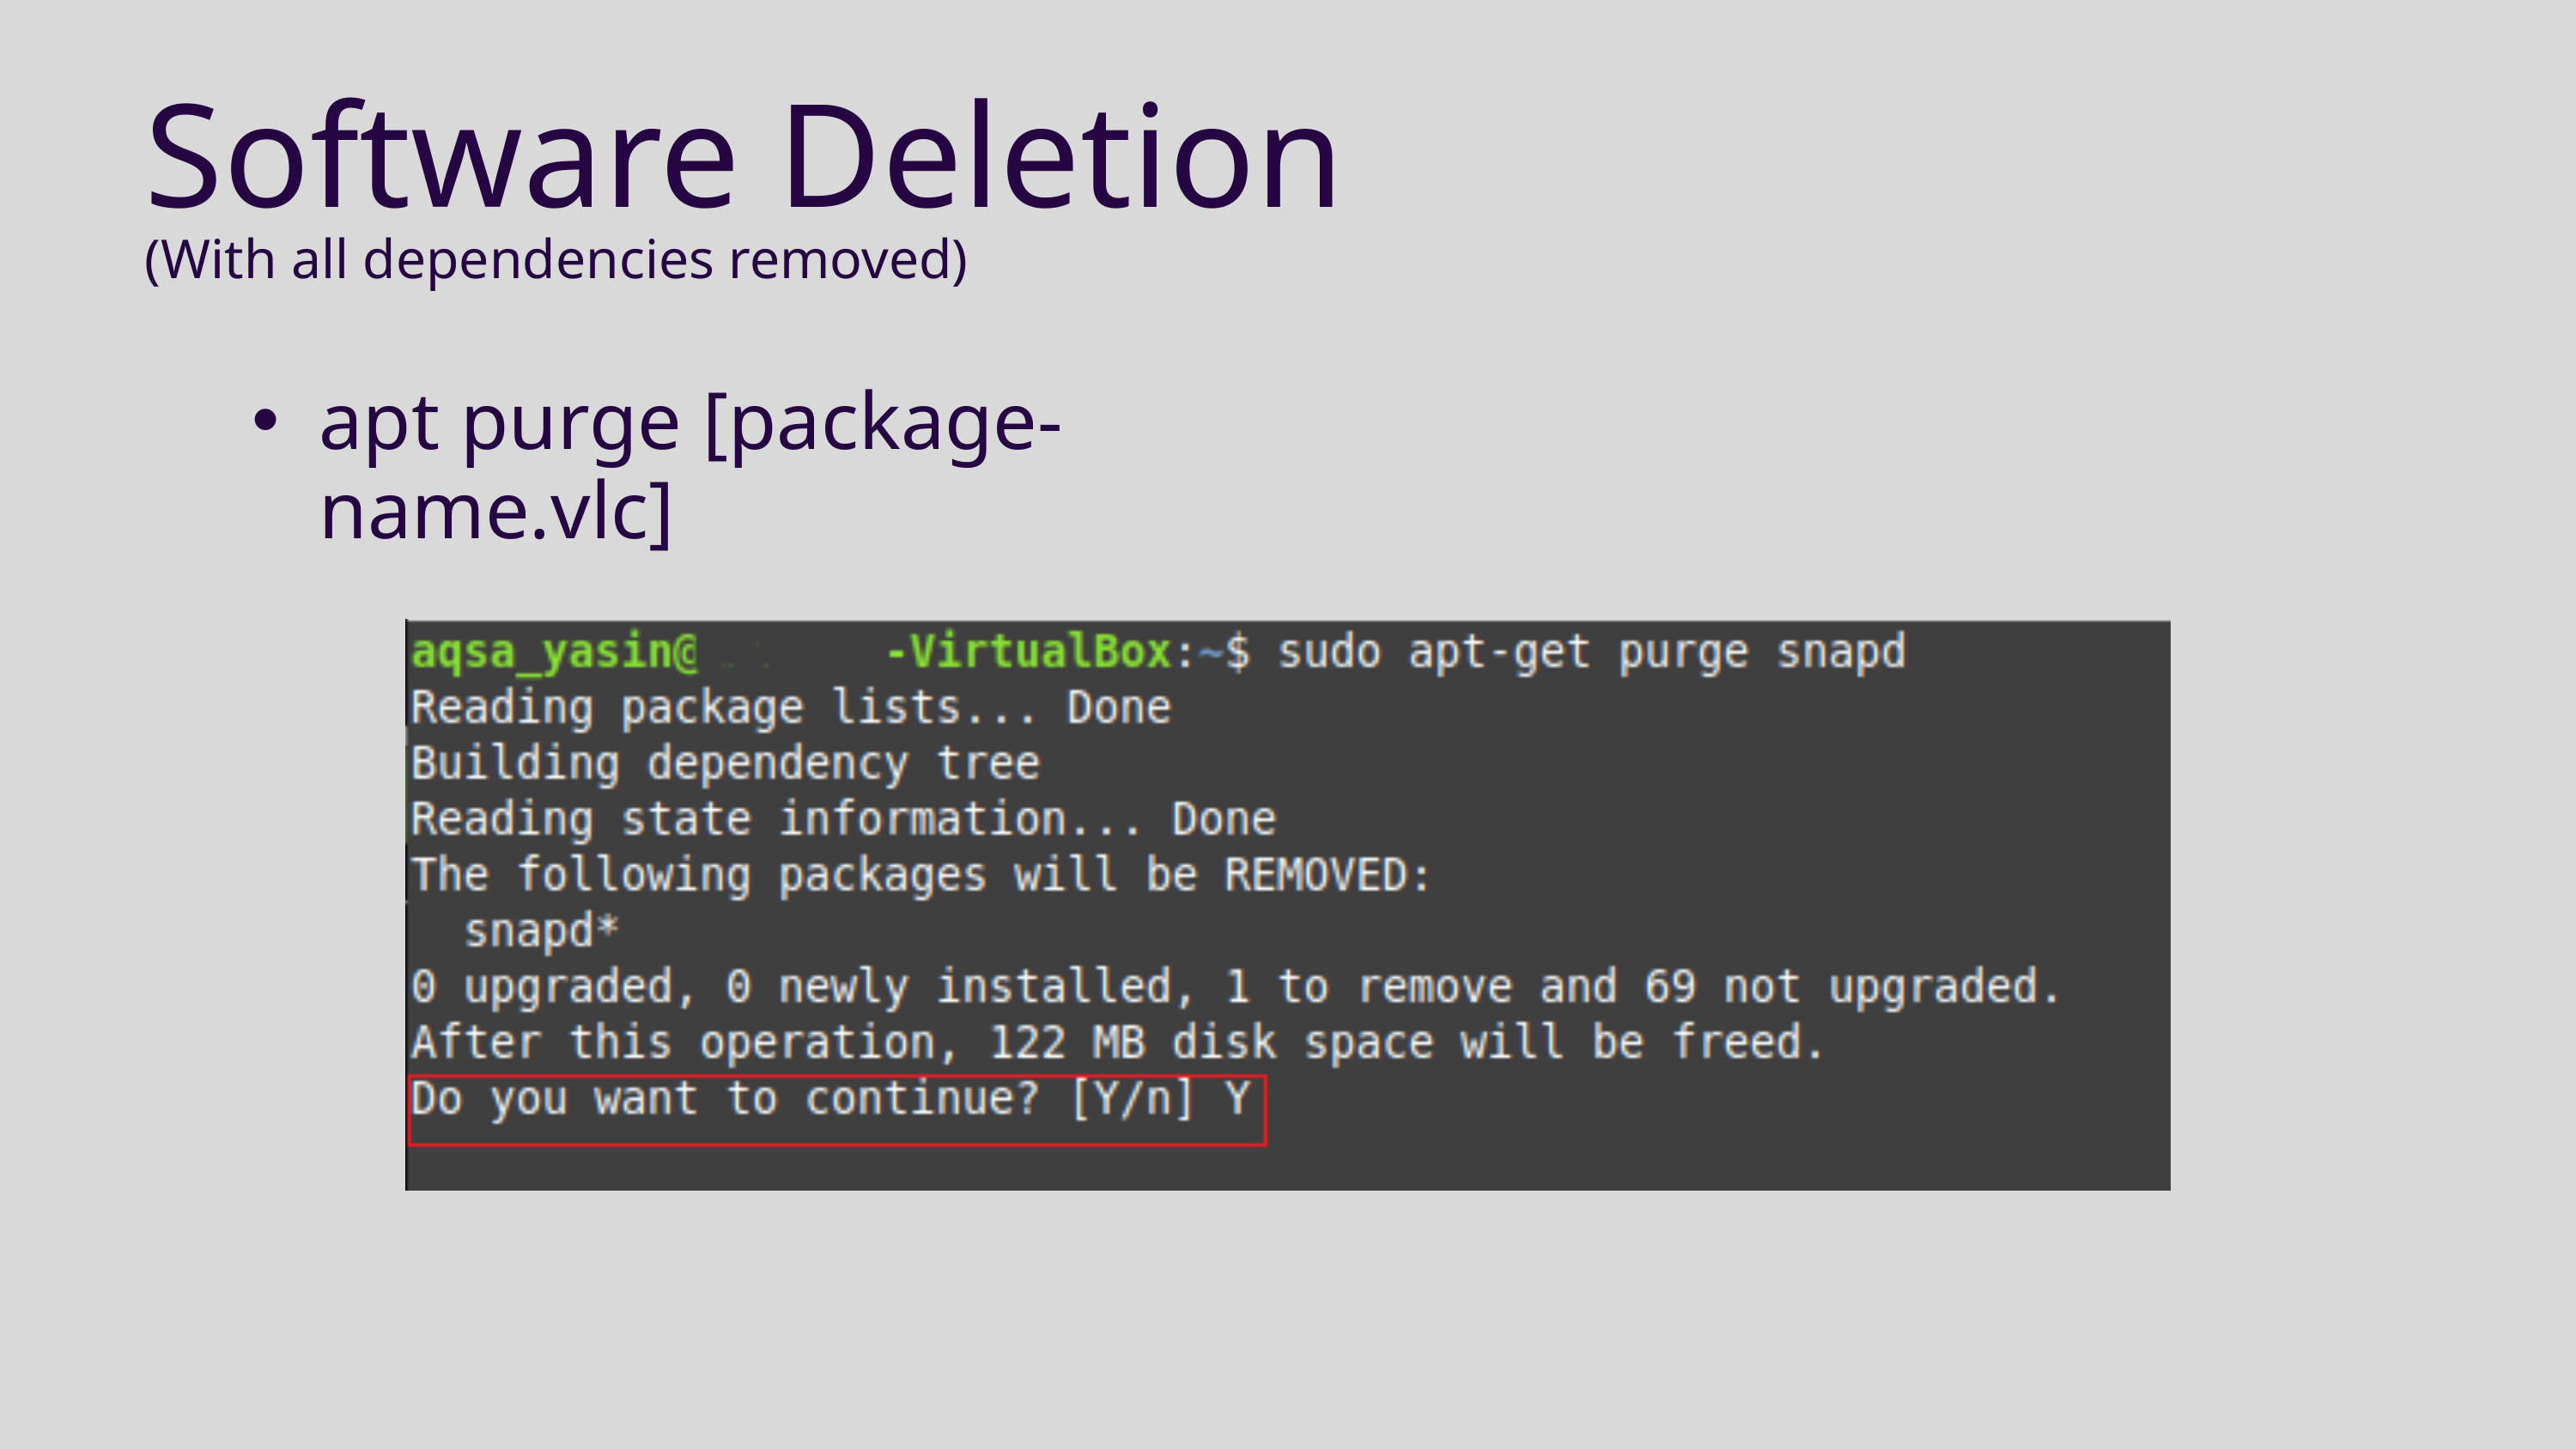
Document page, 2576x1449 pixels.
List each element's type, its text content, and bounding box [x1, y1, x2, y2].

text_box apt purge [package-name.vlc] [185, 376, 1318, 555]
text_box Software Deletion (With all dependencies removed) [144, 92, 2432, 289]
picture [405, 619, 2171, 1191]
